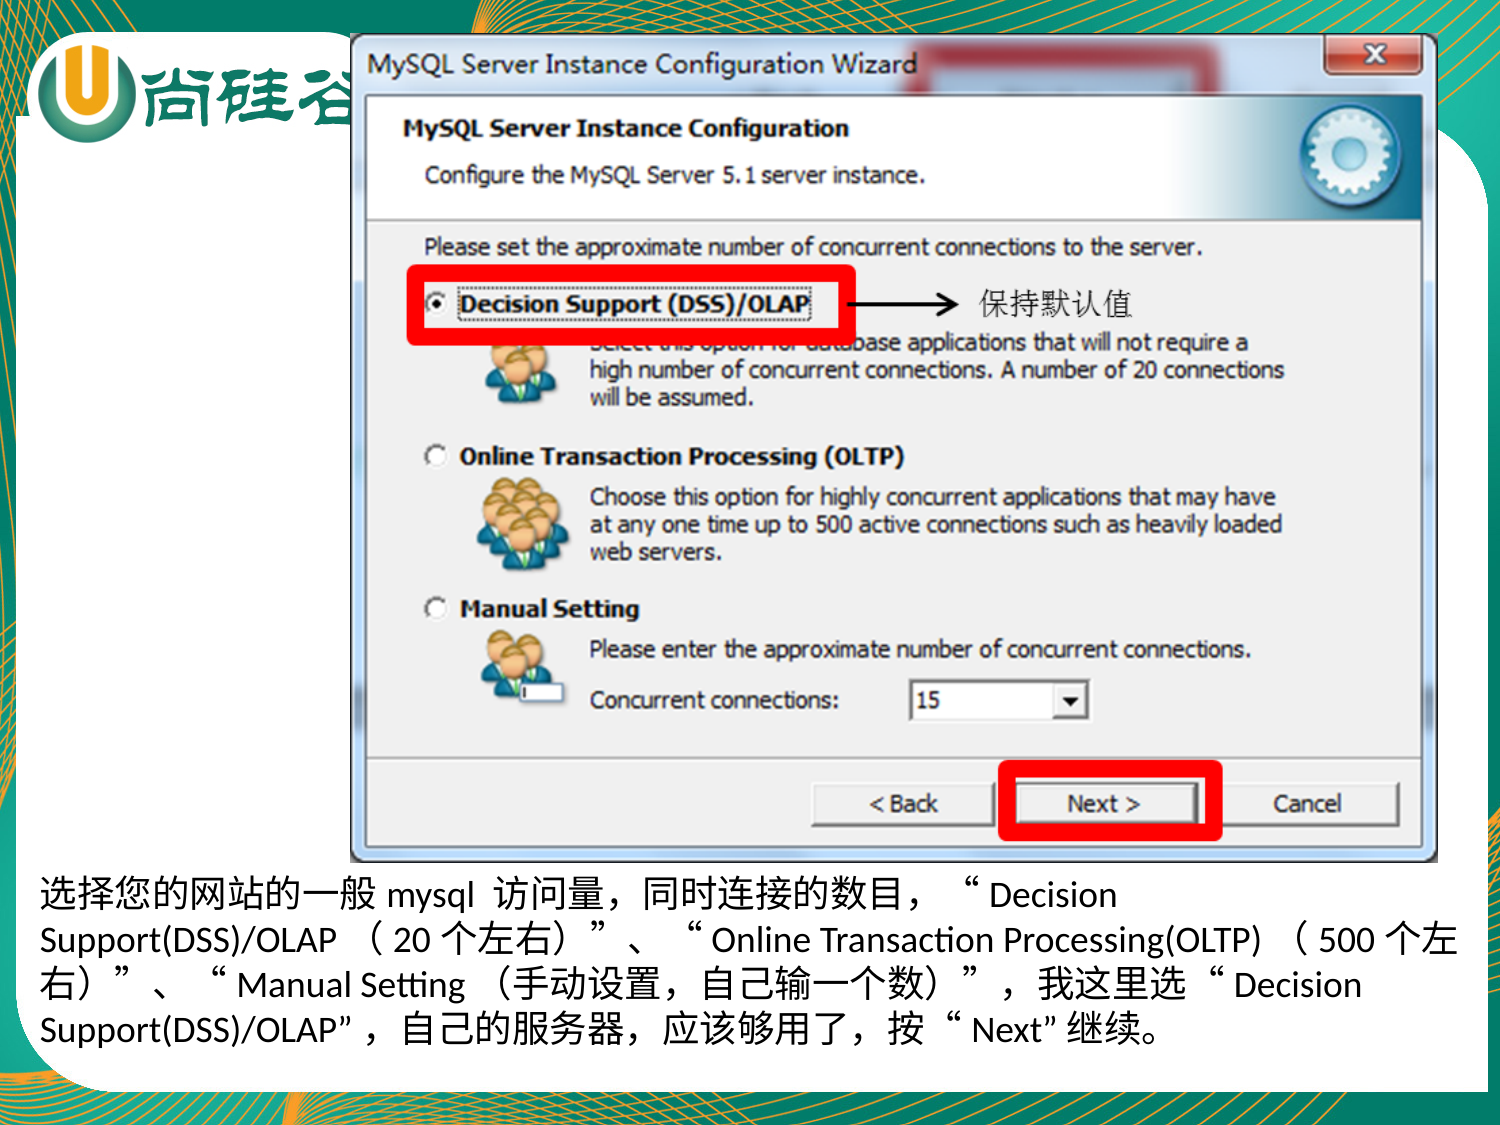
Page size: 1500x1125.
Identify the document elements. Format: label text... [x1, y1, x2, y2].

text_box 选择您的网站的一般mysql 访问量，同时连接的数目，“Decision Support(DSS)/OLAP（20个左右）”、“Online Transaction Processing(OLTP)（500个左右）”、“Manual Setting（手动设置，自己输一个数）”，我这里选“Decision Support(DSS)/OLAP”，自己的服务器，应该够用了，按“Next”继续。 [24, 862, 1475, 1058]
picture [0, 1, 1500, 1125]
